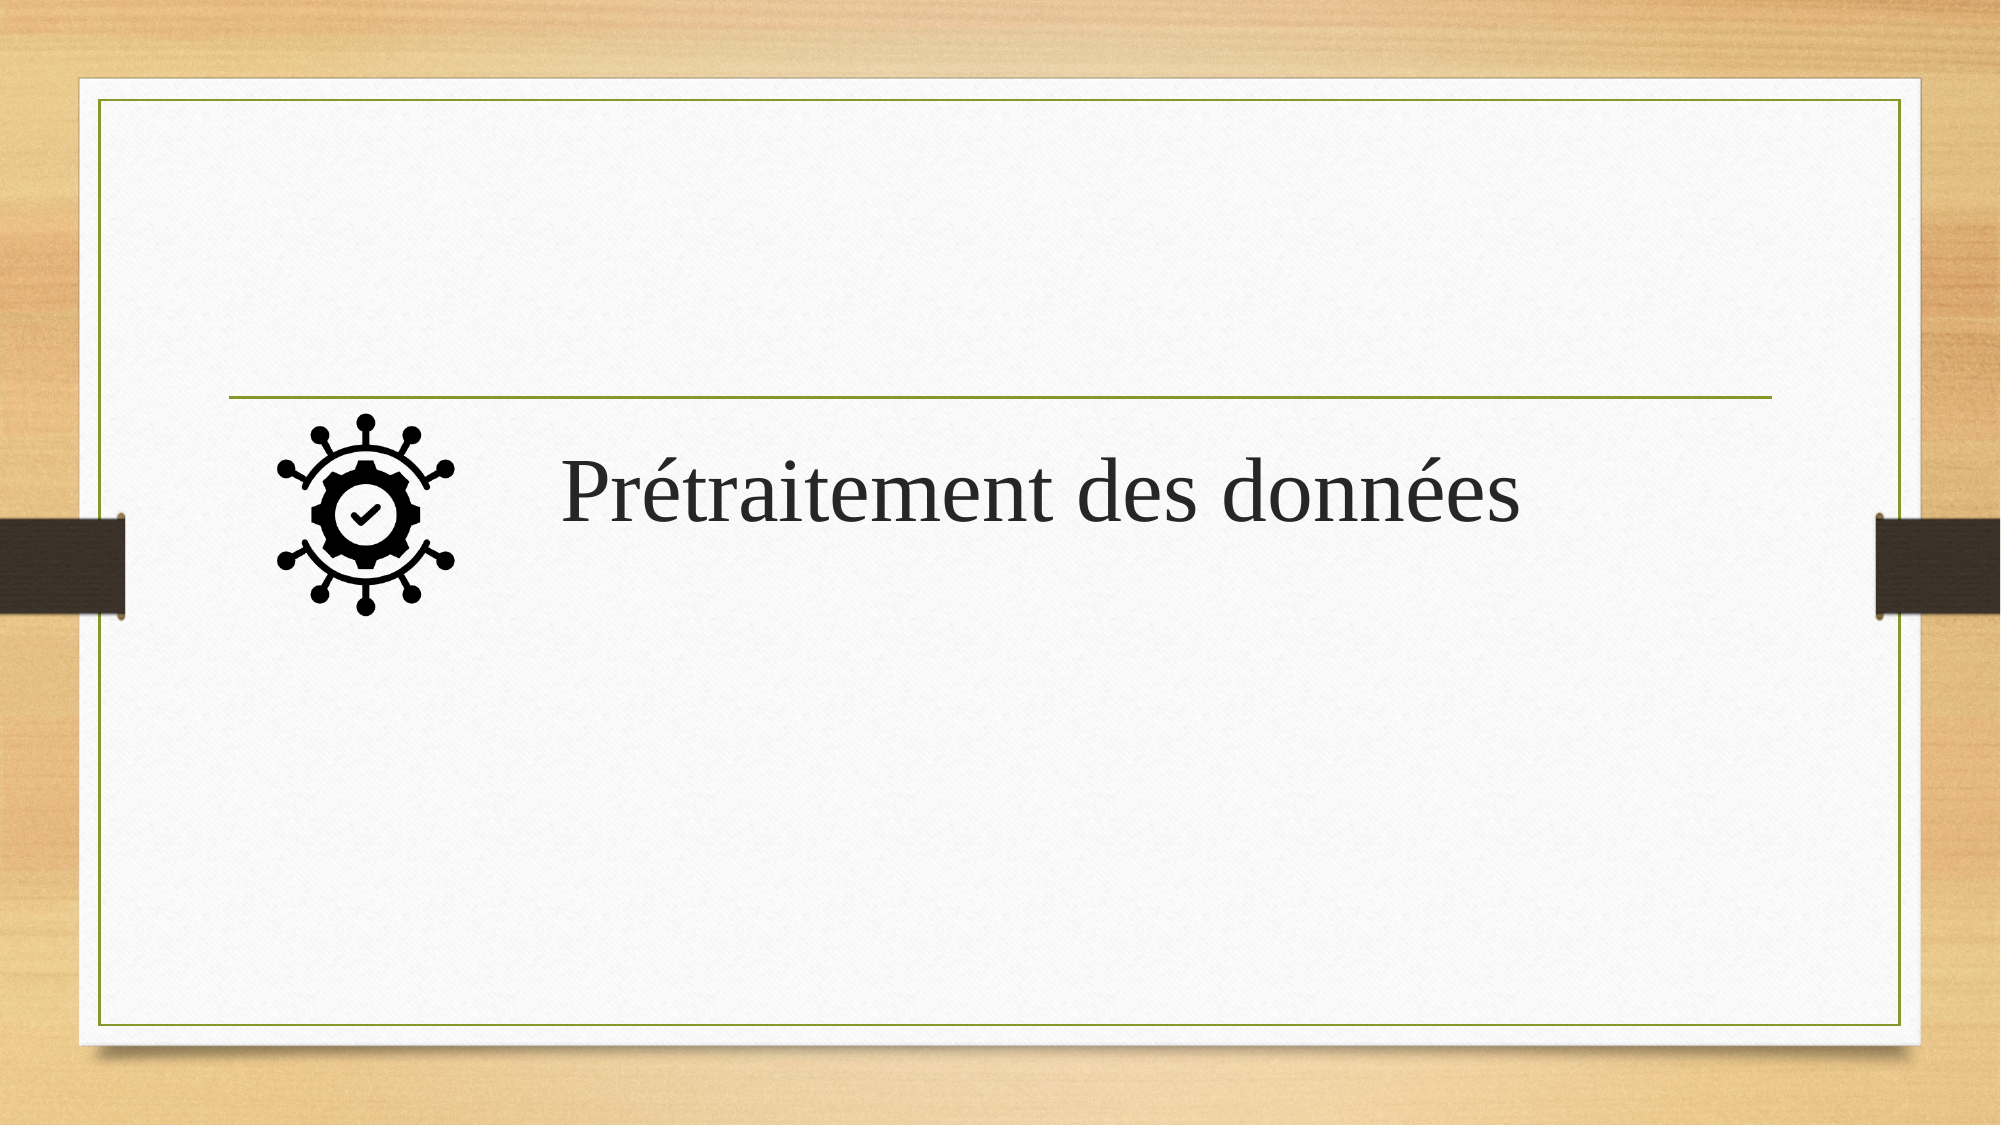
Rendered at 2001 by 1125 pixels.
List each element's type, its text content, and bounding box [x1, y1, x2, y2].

title Prétraitement des données [179, 407, 1905, 672]
picture [0, 0, 2001, 1125]
